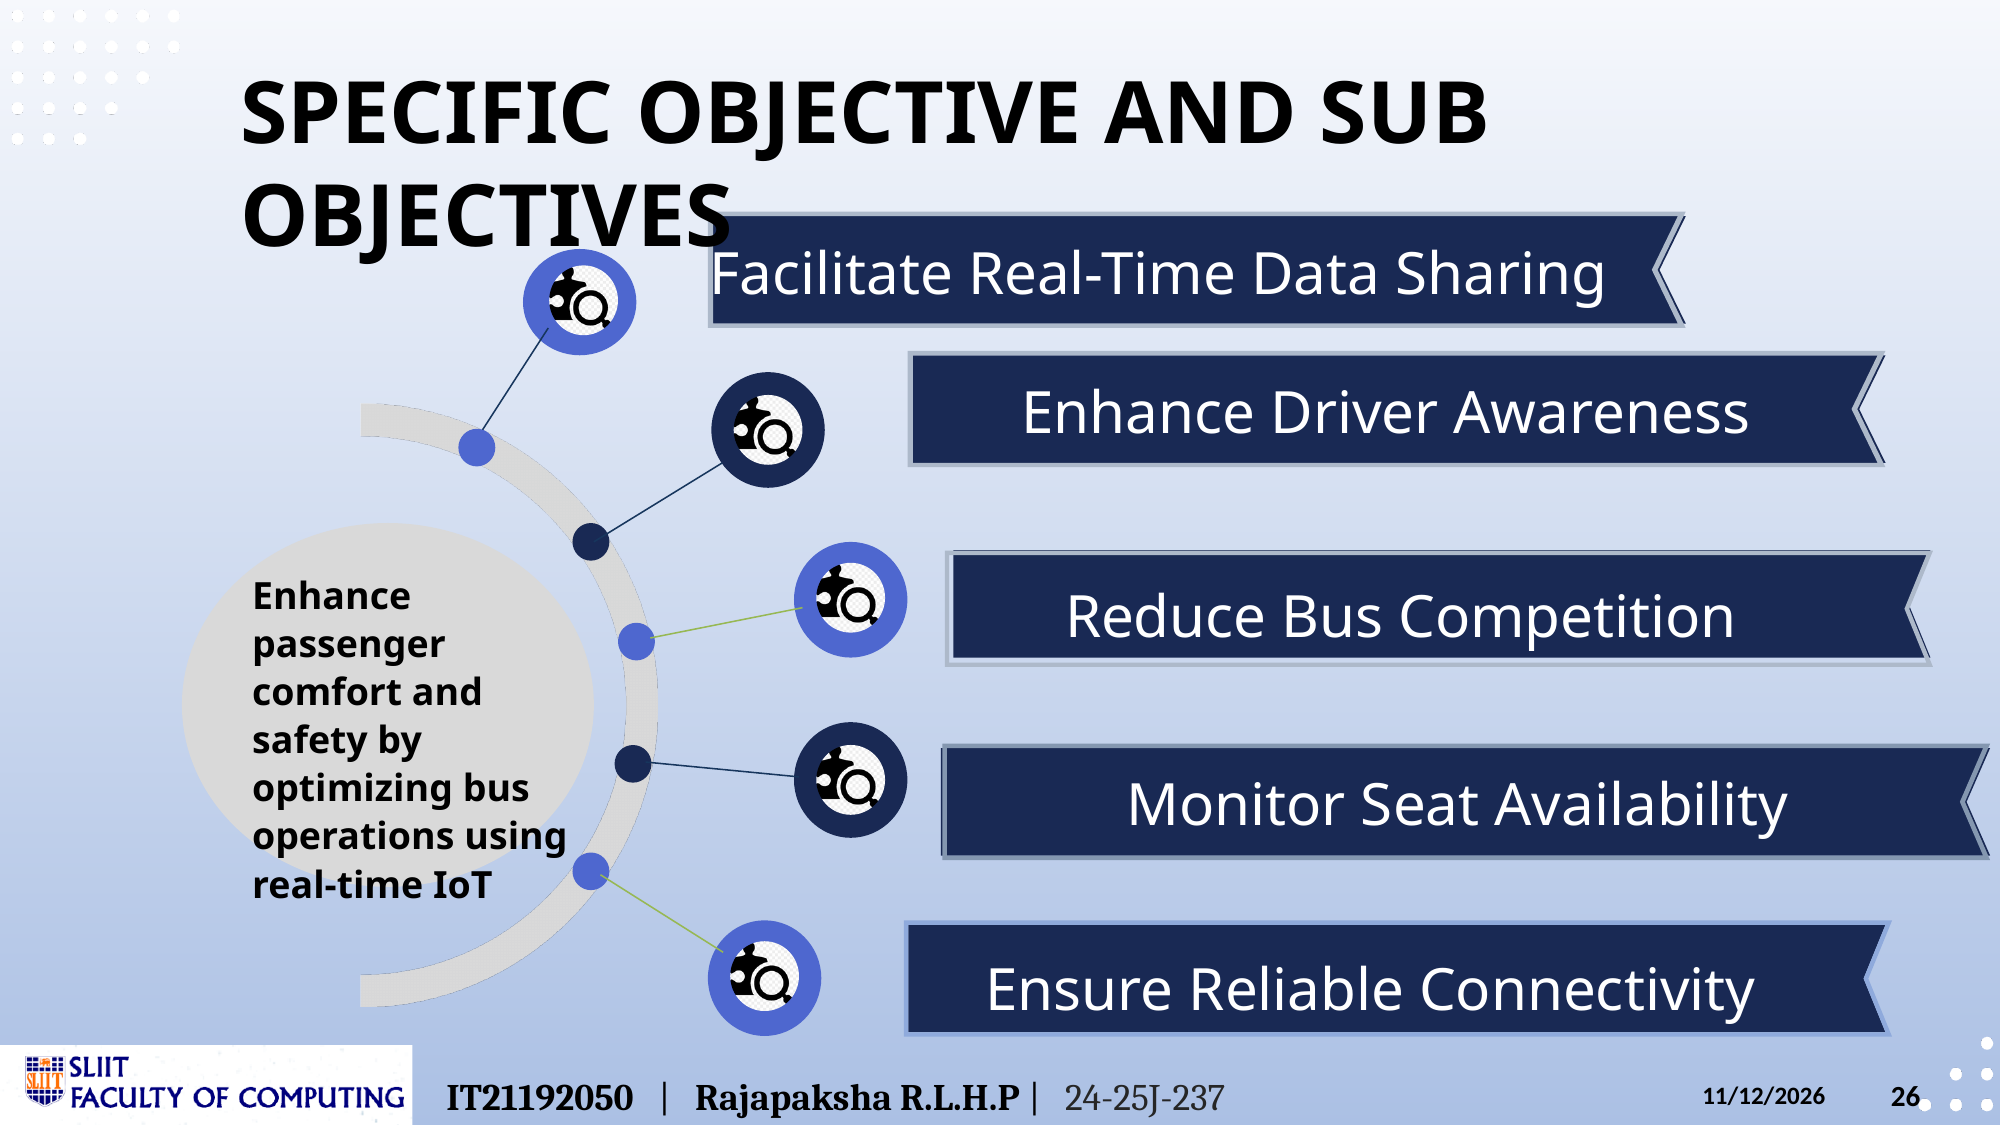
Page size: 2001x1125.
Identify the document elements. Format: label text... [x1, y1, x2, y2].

text_box IT21192050 | Rajapaksha R.L.H.P | 24-25J-237 [431, 1064, 1551, 1125]
picture [0, 1045, 413, 1125]
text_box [181, 211, 1991, 1040]
text_box [0, 0, 180, 145]
text_box [1887, 1036, 2000, 1125]
text_box Specific Objective and Sub Objectives [225, 49, 1925, 211]
